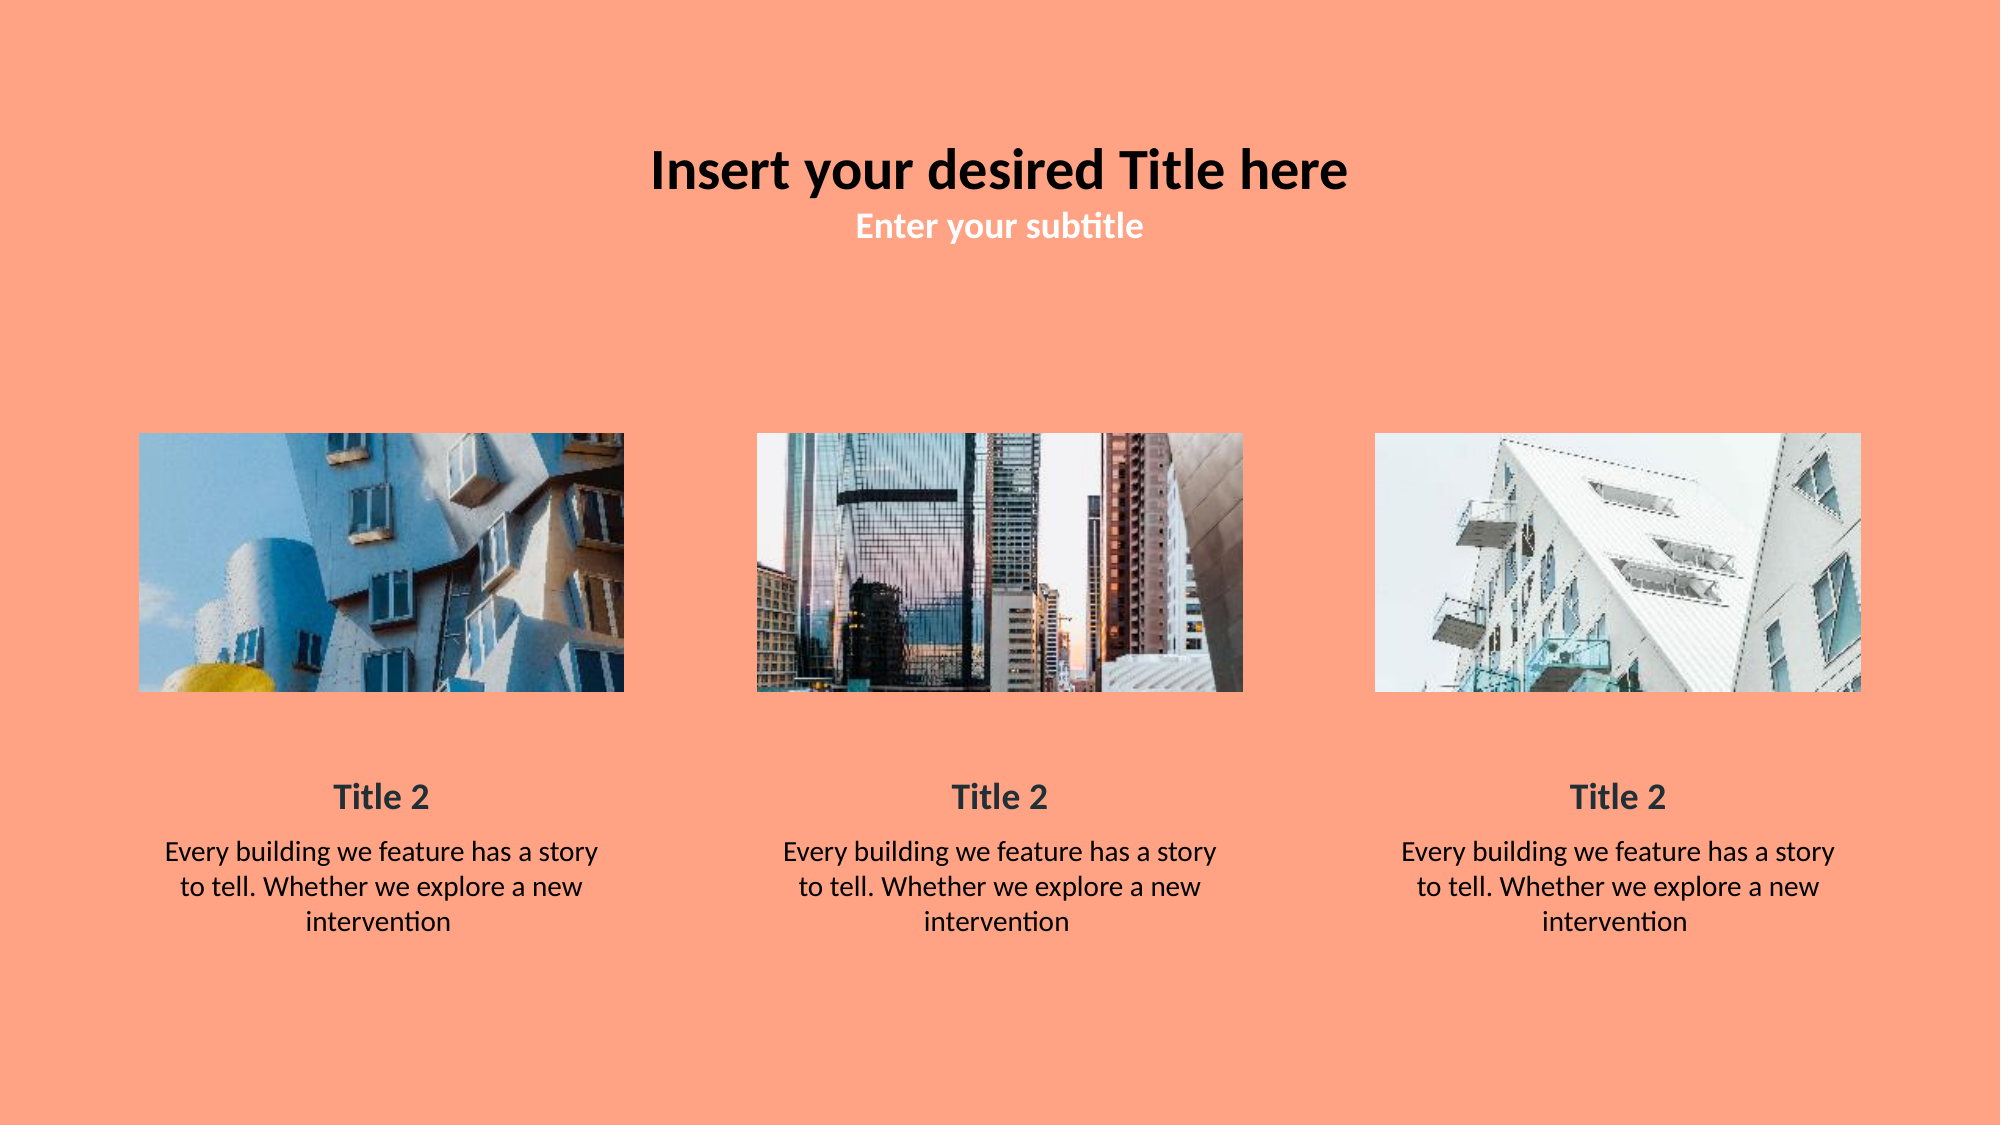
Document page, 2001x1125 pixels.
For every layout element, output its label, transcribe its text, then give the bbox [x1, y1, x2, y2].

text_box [139, 764, 624, 947]
picture [1375, 433, 1861, 692]
text_box Insert your desired Title here Enter your subtitle [0, 123, 2000, 320]
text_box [757, 764, 1243, 947]
picture [139, 433, 624, 692]
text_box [1375, 764, 1861, 947]
picture [757, 433, 1243, 692]
